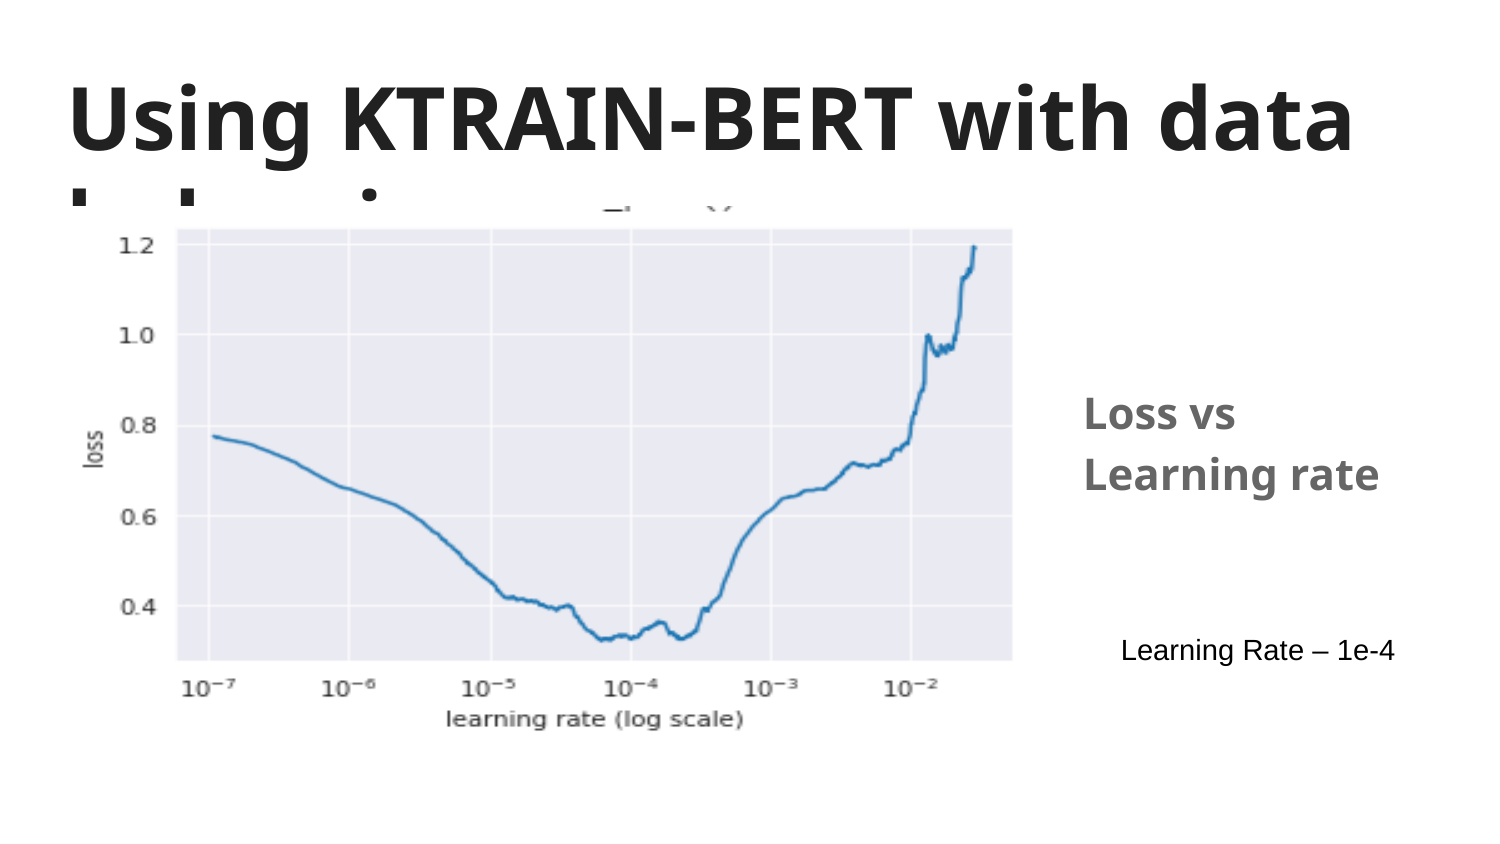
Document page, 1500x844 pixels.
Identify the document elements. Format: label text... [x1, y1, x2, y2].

list Loss vs Learning rate [1073, 363, 1449, 561]
title Using KTRAIN-BERT with data balancing [51, 48, 1449, 180]
picture [50, 206, 1069, 756]
text_box Learning Rate – 1e-4 [1106, 623, 1411, 674]
